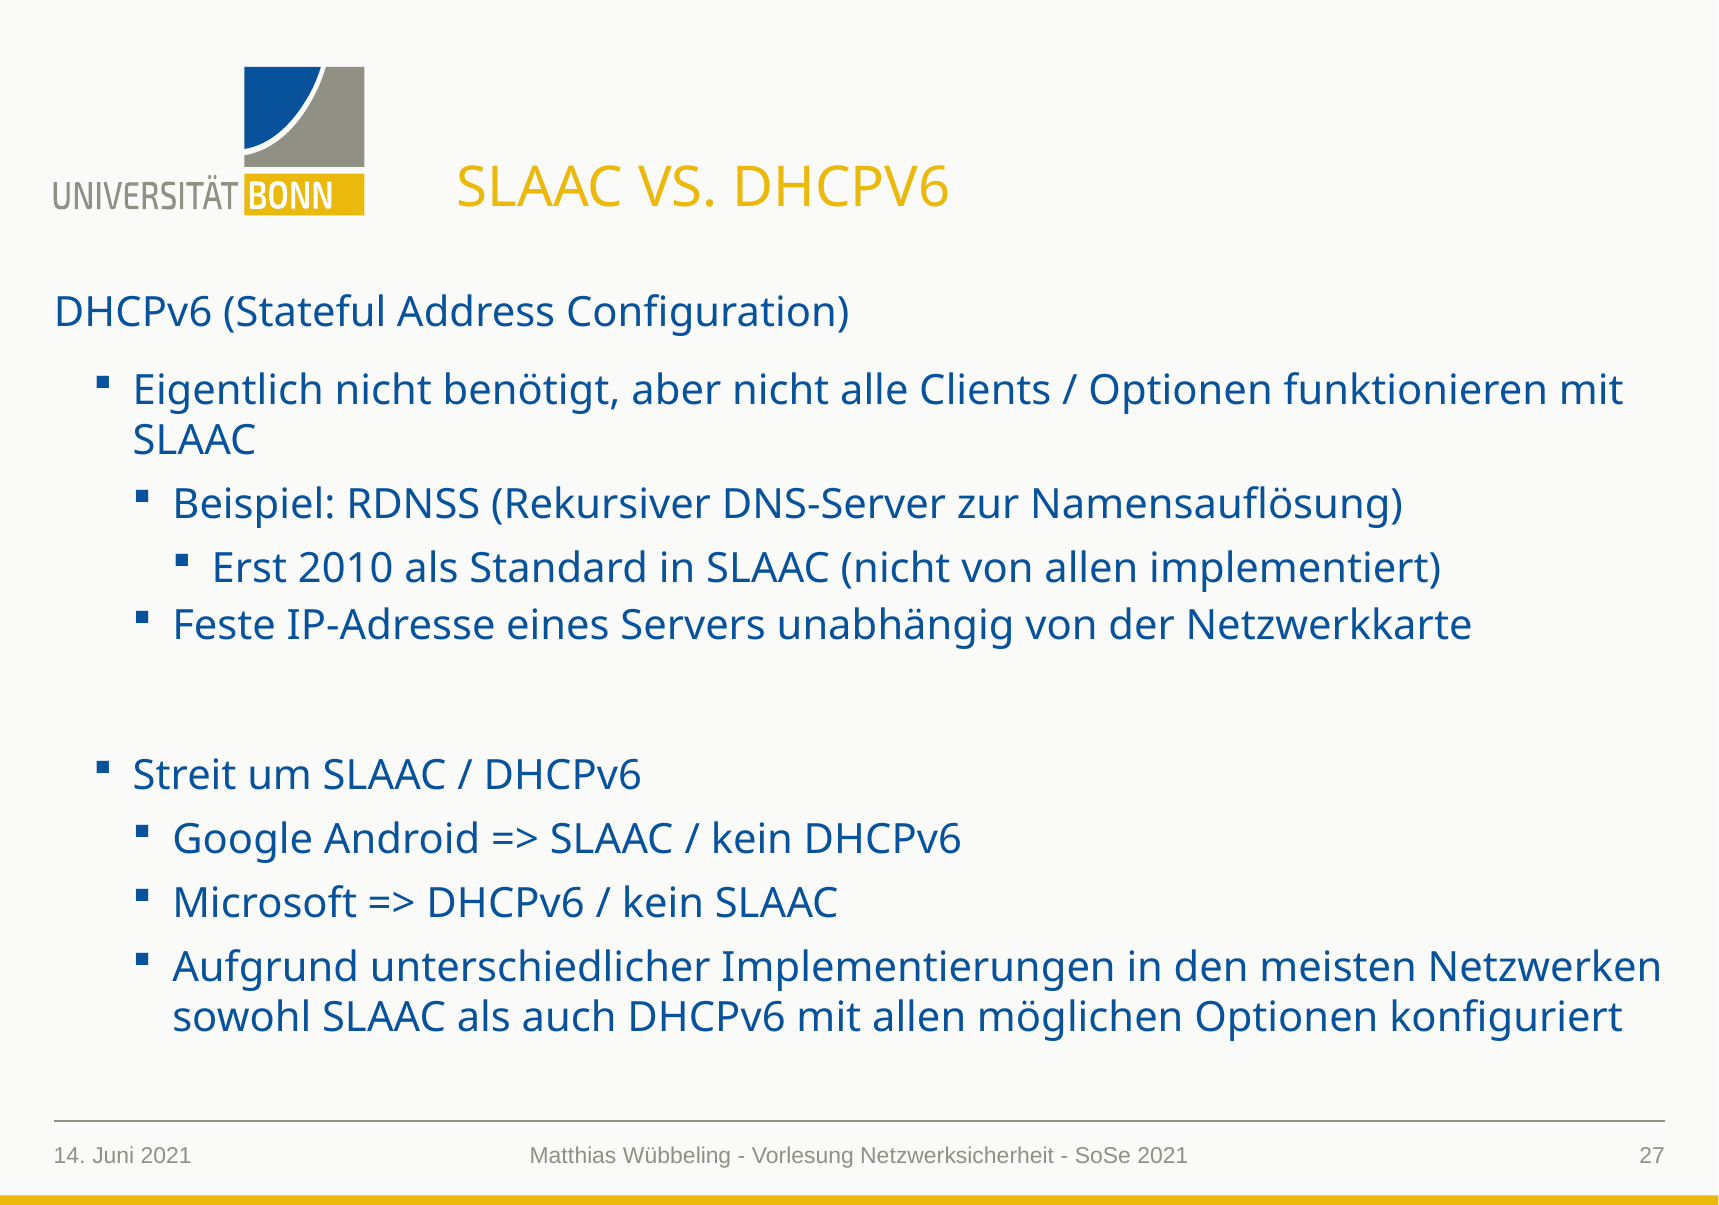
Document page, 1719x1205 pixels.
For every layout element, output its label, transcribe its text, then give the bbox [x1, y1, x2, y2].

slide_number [53, 1121, 215, 1189]
title SLAAC vs. DHCPv6 [456, 67, 1665, 218]
list DHCPv6 (Stateful Address Configuration) Eigentlich nicht benötigt, aber nicht alle Clients / Optionen funktionieren mit SLAAC Beispiel: RDNSS (Rekursiver DNS-Server zur Namensauflösung) Erst 2010 als Standard in SLAAC (nicht von allen implementiert) Feste IP-Adresse eines Servers unabhängig von der Netzwerkkarte Streit um SLAAC / DHCPv6 Google Android => SLAAC / kein DHCPv6 Microsoft => DHCPv6 / kein SLAAC Aufgrund unterschiedlicher Implementierungen in den meisten Netzwerken sowohl SLAAC als auch DHCPv6 mit allen möglichen Optionen konfiguriert [53, 284, 1665, 1055]
slide_number 27 [1557, 1121, 1665, 1189]
footer Matthias Wübbeling - Vorlesung Netzwerksicherheit - SoSe 2021 [389, 1121, 1329, 1189]
